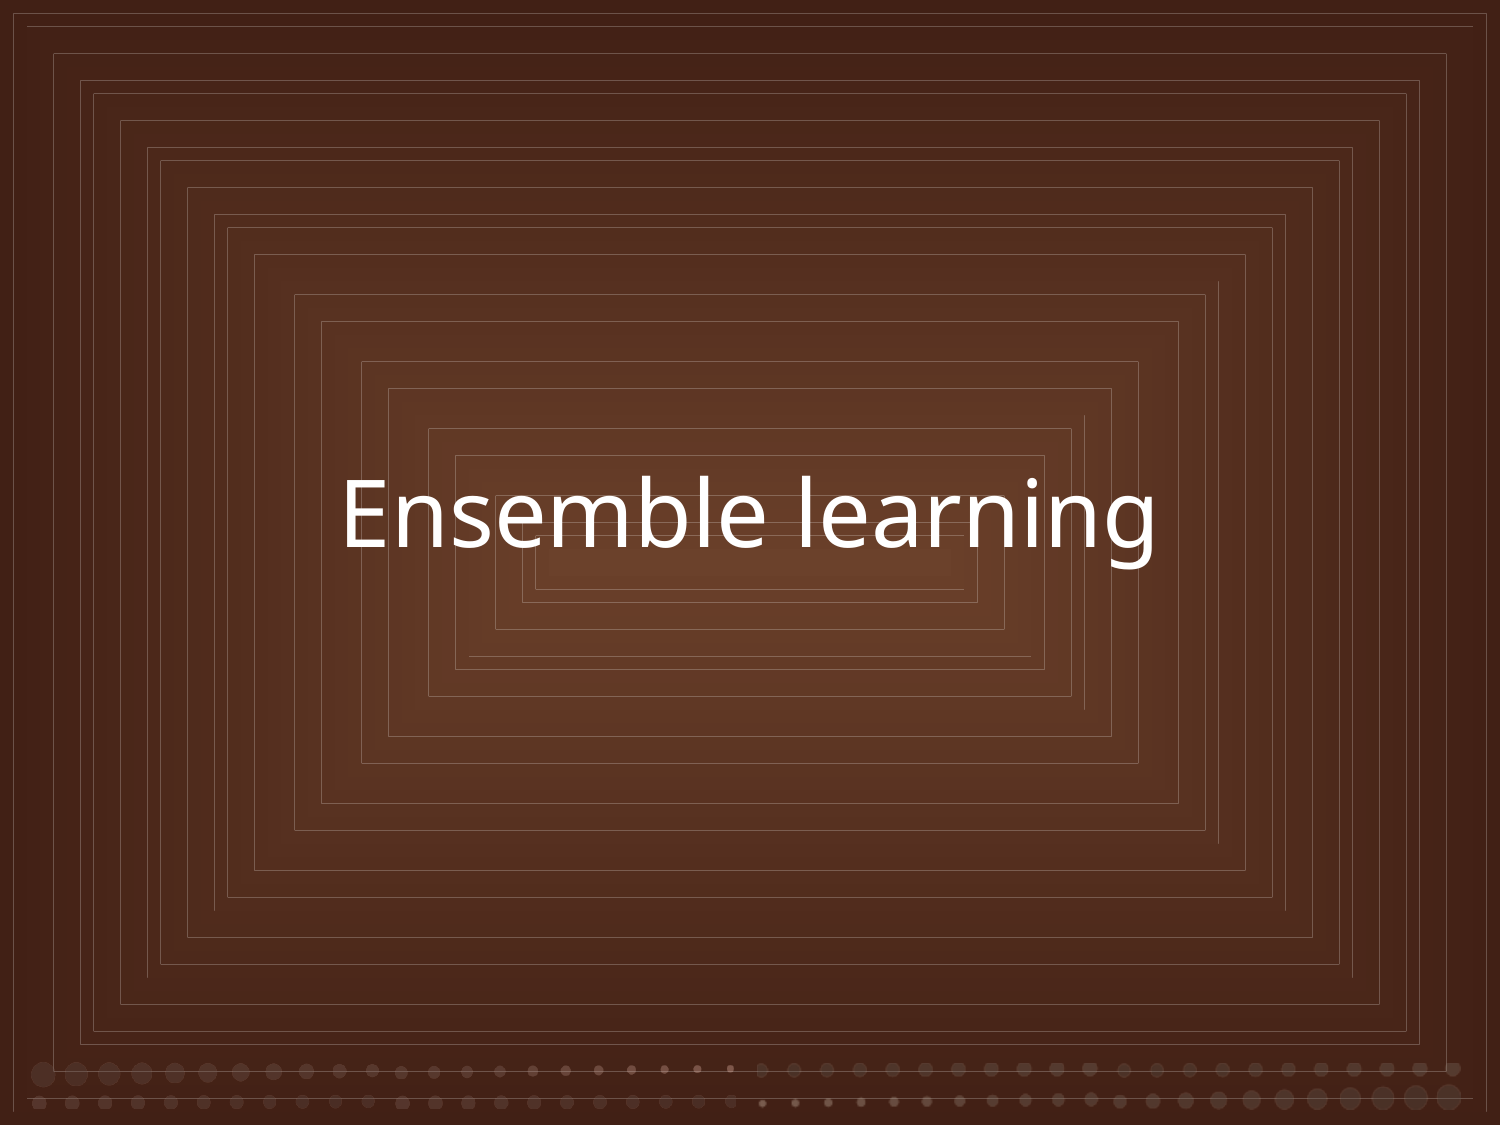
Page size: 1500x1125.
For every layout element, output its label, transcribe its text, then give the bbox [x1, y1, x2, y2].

title Ensemble learning [187, 184, 1313, 576]
